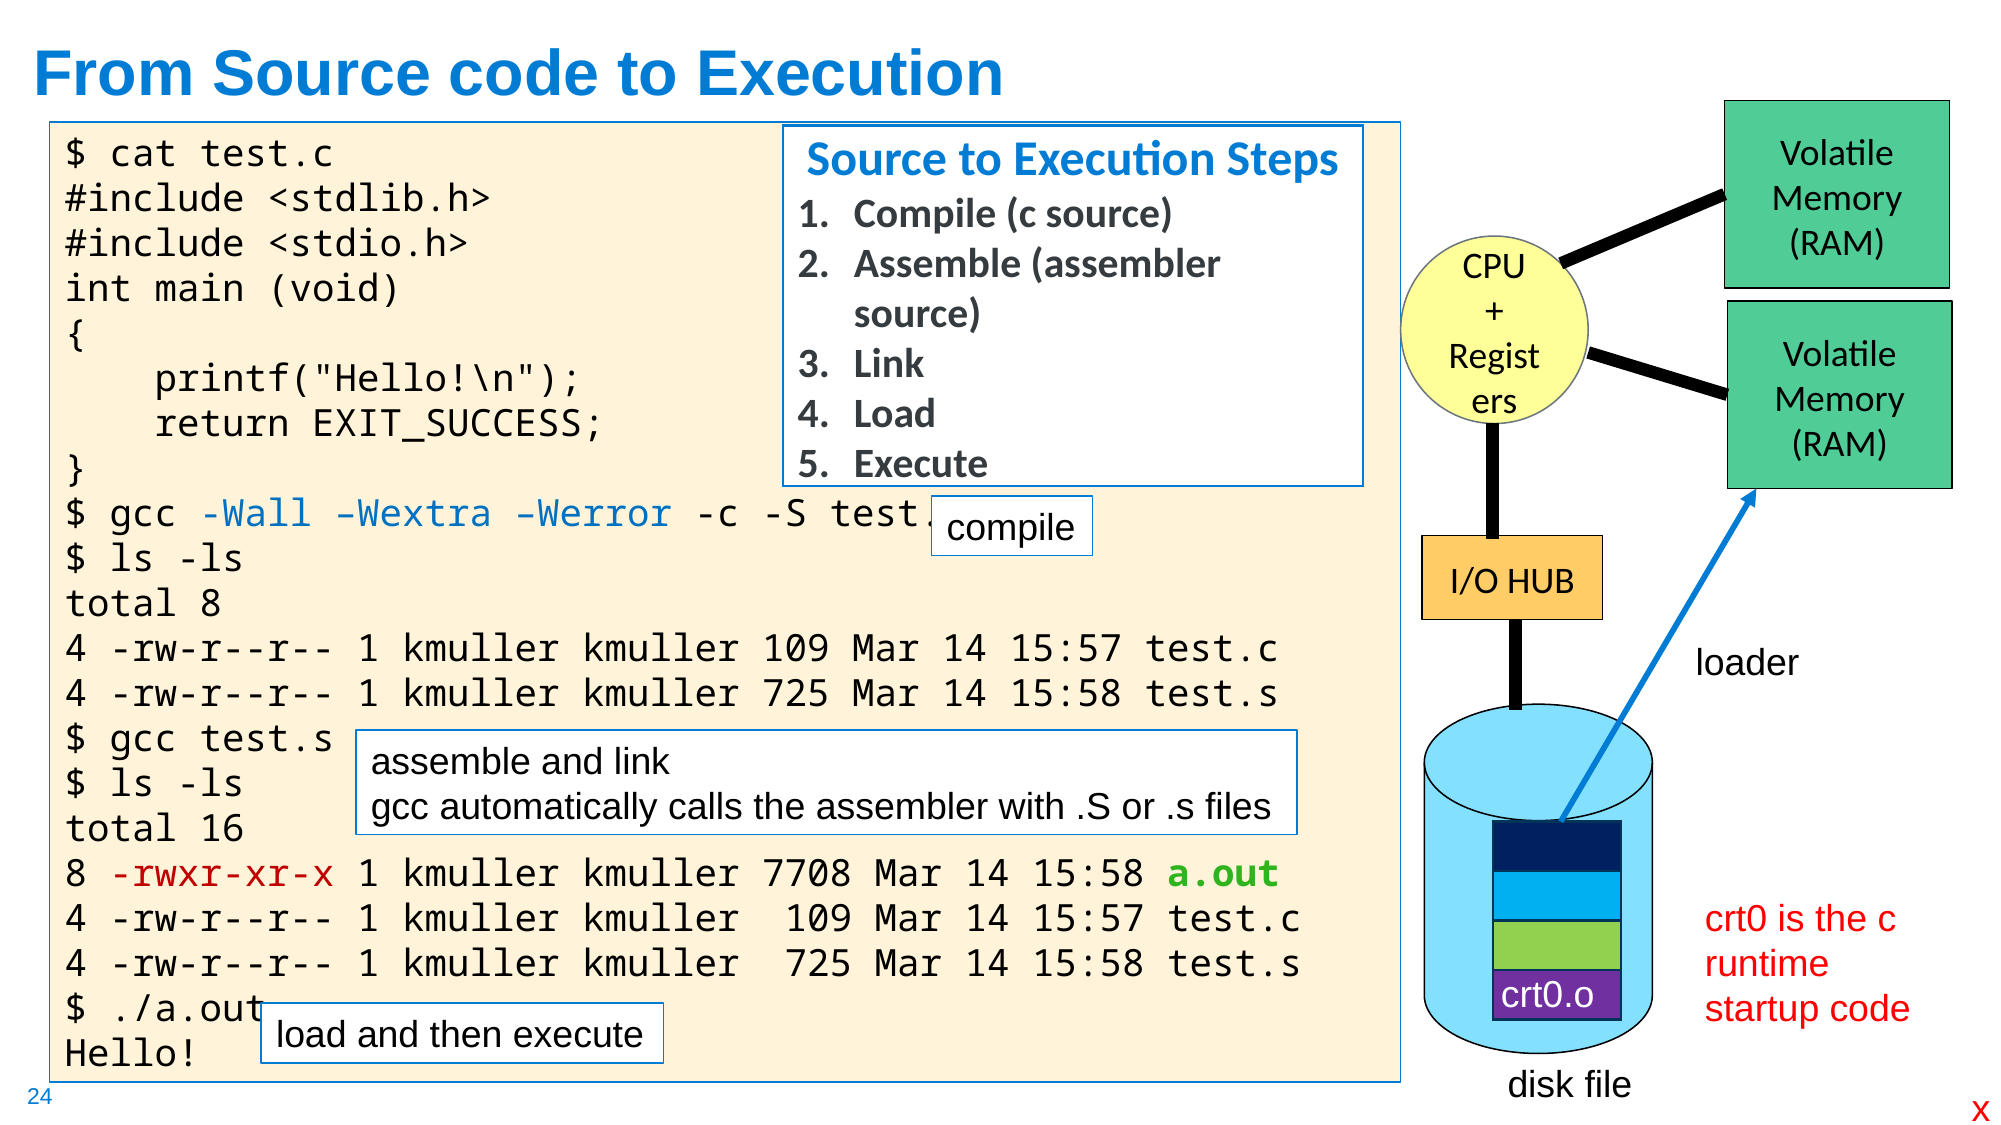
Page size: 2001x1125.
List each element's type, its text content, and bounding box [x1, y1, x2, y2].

text_box x [1956, 1076, 2000, 1125]
text_box load and then execute [260, 1002, 664, 1063]
title From Source code to Execution [18, 16, 1744, 117]
text_box Source to Execution Steps Compile (c source) Assemble (assembler source) Link Load Execute [782, 125, 1364, 486]
text_box Volatile Memory (RAM) [1727, 301, 1953, 489]
text_box loader [1761, 630, 1994, 691]
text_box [1492, 821, 1622, 1020]
text_box $ cat test.c #include <stdlib.h> #include <stdio.h> int main (void) { printf("Hello!\n"); return EXIT_SUCCESS; } $ gcc -Wall –Wextra –Werror -c -S test.c $ ls -ls total 8 4 -rw-r--r-- 1 kmuller kmuller 109 Mar 14 15:57 test.c 4 -rw-r--r-- 1 kmuller kmuller 725 Mar 14 15:58 test.s $ gcc test.s $ ls -ls total 16 8 -rwxr-xr-x 1 kmuller kmuller 7708 Mar 14 15:58 a.out 4 -rw-r--r-- 1 kmuller kmuller 109 Mar 14 15:57 test.c 4 -rw-r--r-- 1 kmuller kmuller 725 Mar 14 15:58 test.s $ ./a.out Hello! [49, 121, 1401, 1082]
text_box assemble and link gcc automatically calls the assembler with .S or .s files [355, 729, 1297, 835]
text_box I/O HUB [1422, 535, 1555, 620]
text_box disk file [1492, 1052, 1649, 1113]
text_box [1587, 352, 1728, 395]
text_box compile [931, 495, 1093, 556]
text_box Volatile Memory (RAM) [1724, 100, 1950, 288]
text_box [1424, 704, 1653, 1052]
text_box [1560, 193, 1725, 264]
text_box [1560, 488, 1757, 822]
text_box crt0 is the c runtime startup code [1689, 886, 1928, 1037]
text_box CPU + Registers [1400, 236, 1589, 424]
